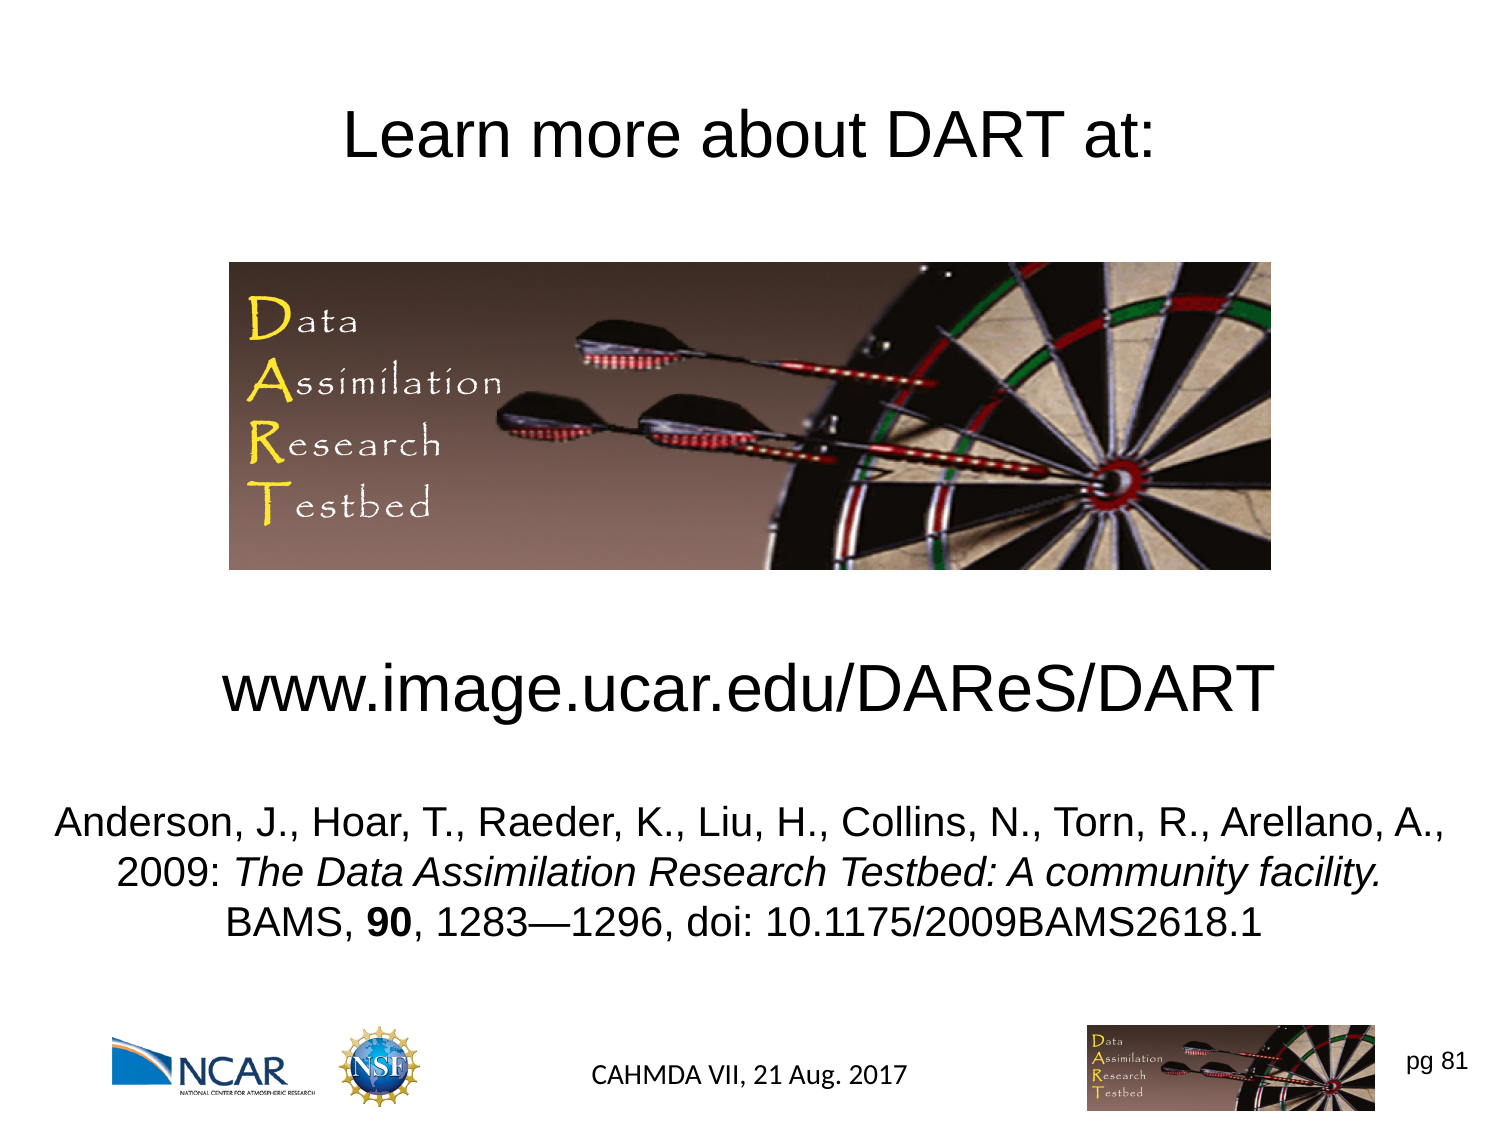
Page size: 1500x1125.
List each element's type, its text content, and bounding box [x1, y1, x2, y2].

footer CAHMDA VII, 21 Aug. 2017 [512, 1042, 988, 1103]
title Learn more about DART at: [112, 62, 1388, 201]
picture [1087, 1025, 1375, 1111]
text_box Anderson, J., Hoar, T., Raeder, K., Liu, H., Collins, N., Torn, R., Arellano, A., 2009: The Data Assimilation Research Testbed: A community facility. BAMS, 90, 1283—1296, doi: 10.1175/2009BAMS2618.1 [0, 787, 1500, 1013]
picture [337, 1024, 421, 1108]
text_box www.image.ucar.edu/DAReS/DART [43, 637, 1457, 750]
picture [229, 262, 1271, 571]
picture [112, 1037, 315, 1095]
